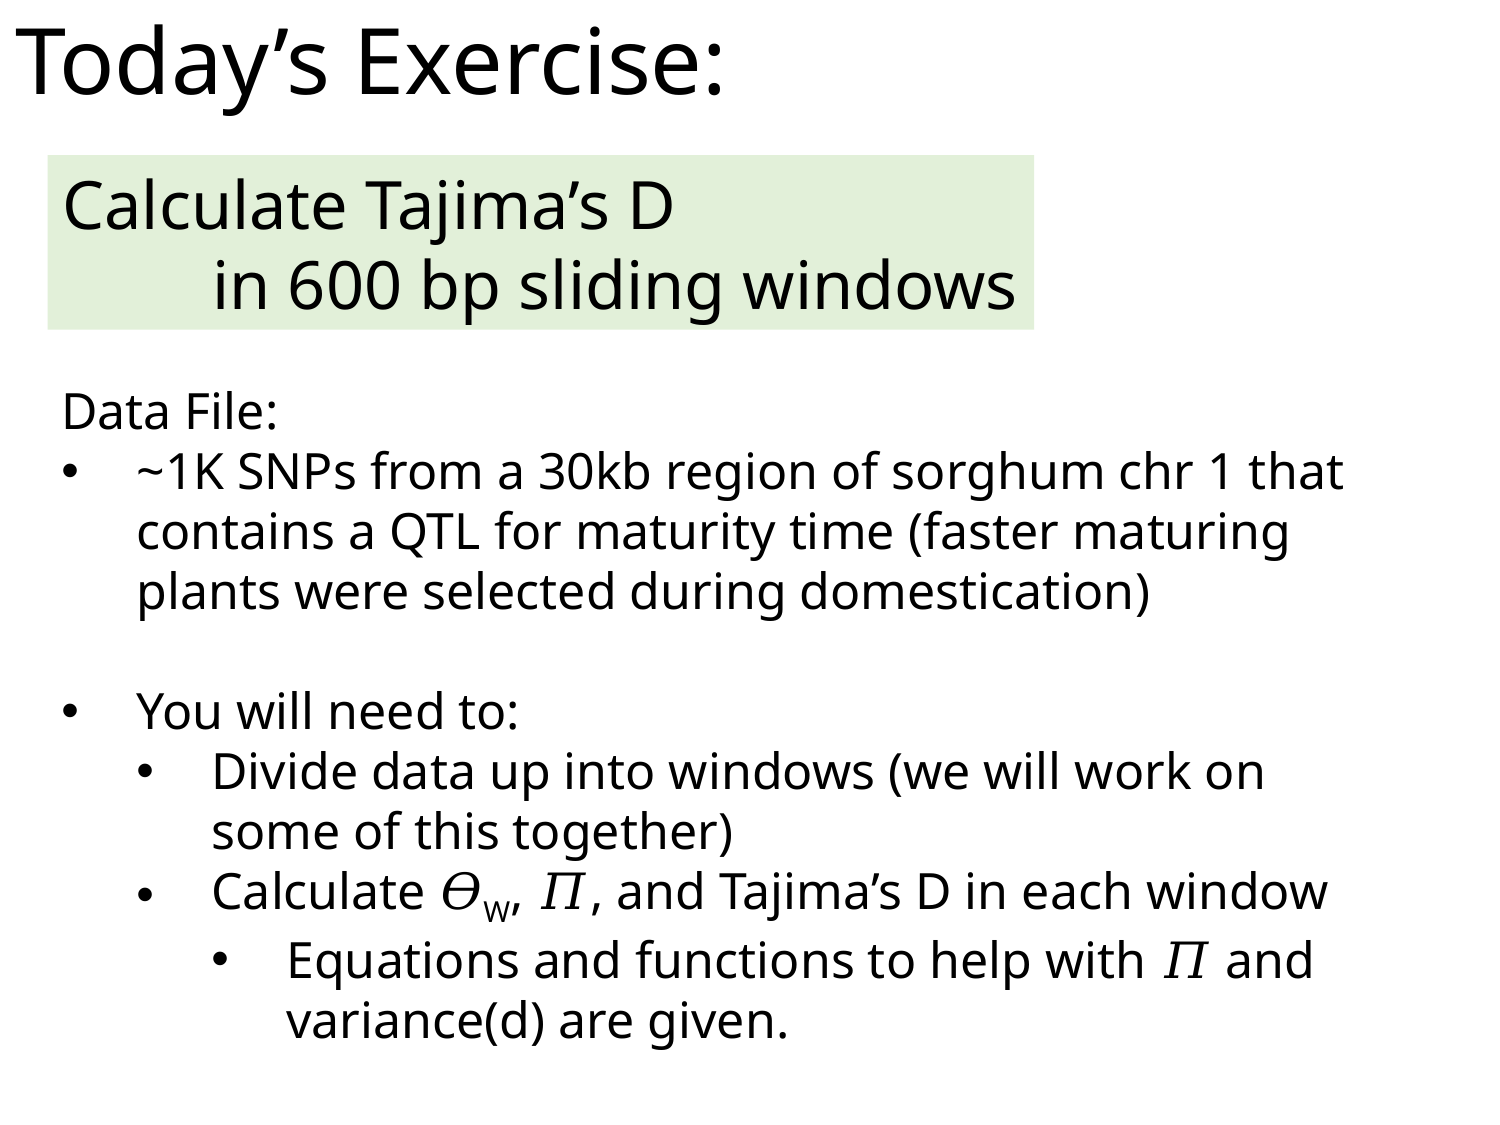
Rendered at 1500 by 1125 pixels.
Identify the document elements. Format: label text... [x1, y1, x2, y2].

text_box Calculate Tajima’s D in 600 bp sliding windows [47, 155, 1035, 330]
title Today’s Exercise: [0, 5, 1294, 223]
text_box Data File: ~1K SNPs from a 30kb region of sorghum chr 1 that contains a QTL for maturity time (faster maturing plants were selected during domestication) You will need to: Divide data up into windows (we will work on some of this together) Calculate 𝛳W, 𝛱, and Tajima’s D in each window Equations and functions to help with 𝛱 and variance(d) are given. [46, 372, 1419, 1056]
